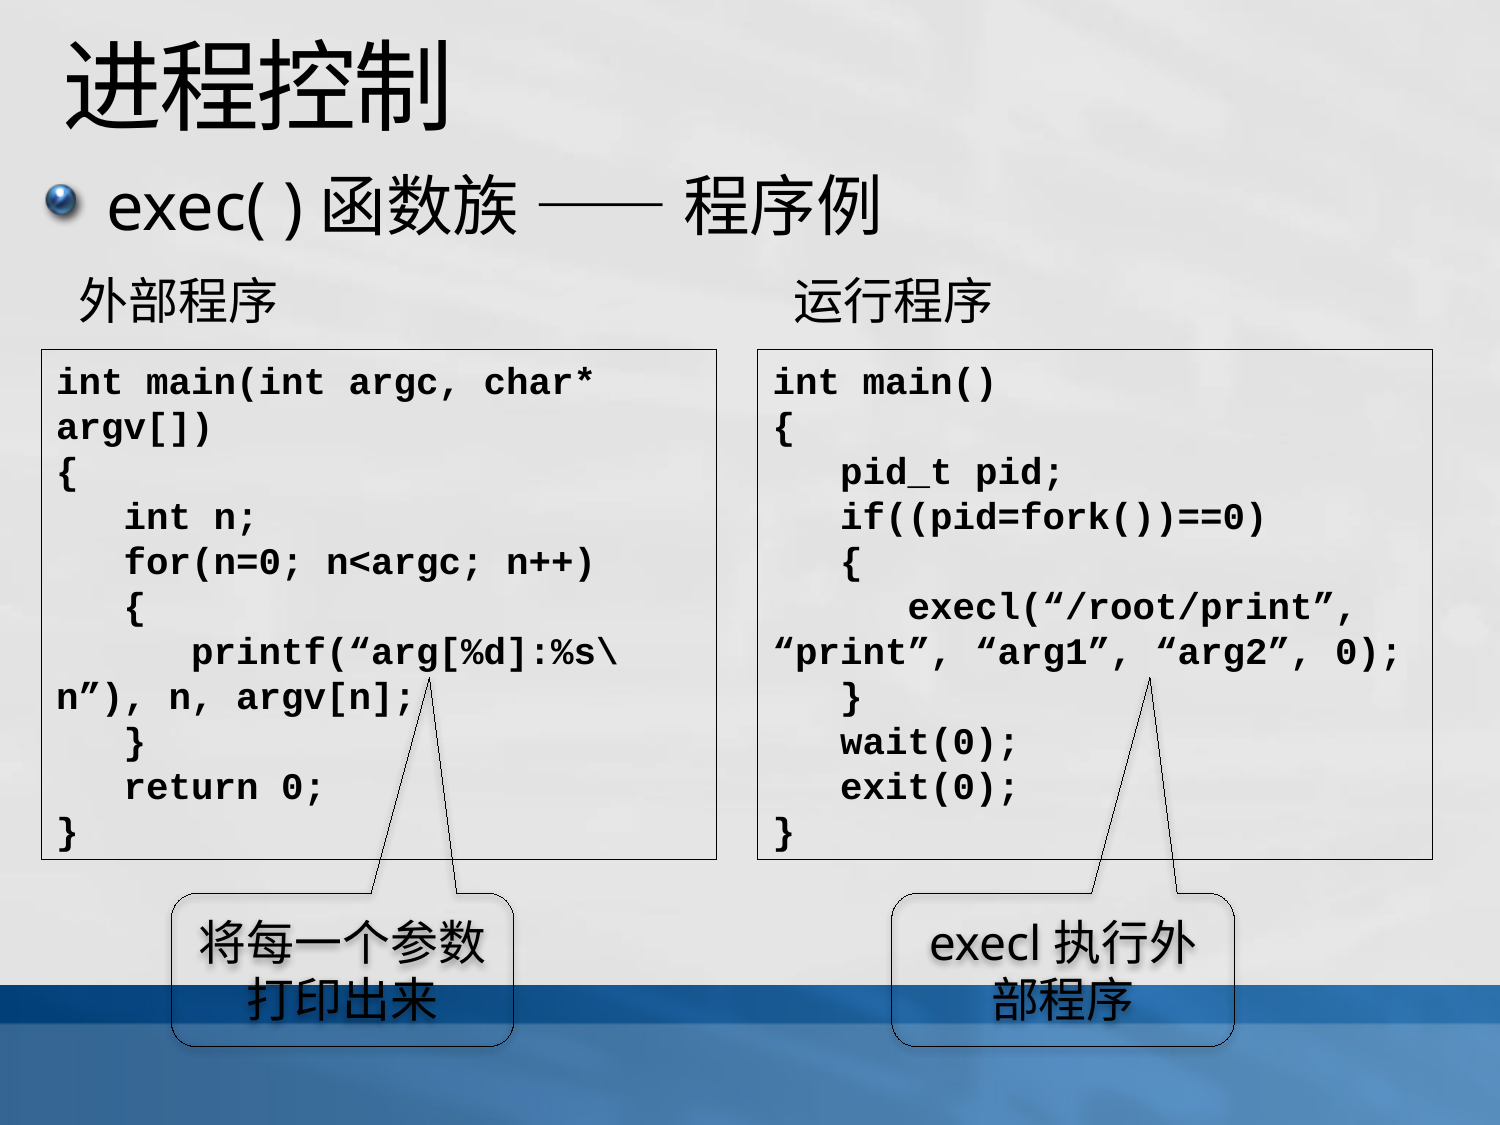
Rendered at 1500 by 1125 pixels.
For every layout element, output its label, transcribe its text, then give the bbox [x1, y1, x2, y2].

text_box int main() { pid_t pid; if((pid=fork())==0) { execl(“/root/print”, “print”, “arg1”, “arg2”, 0); } wait(0); exit(0); } [757, 349, 1433, 860]
text_box 运行程序 [778, 262, 1009, 337]
picture [0, 0, 1500, 1125]
list exec( )函数族 —— 程序例 [41, 172, 1211, 779]
text_box int main(int argc, char* argv[]) { int n; for(n=0; n<argc; n++) { printf(“arg[%d]:%s\n”), n, argv[n]; } return 0; } [41, 349, 717, 860]
text_box 将每一个参数打印出来 [171, 677, 514, 1047]
text_box 外部程序 [63, 262, 294, 337]
text_box execl执行外部程序 [891, 677, 1235, 1047]
title 进程控制 [62, 37, 1438, 161]
